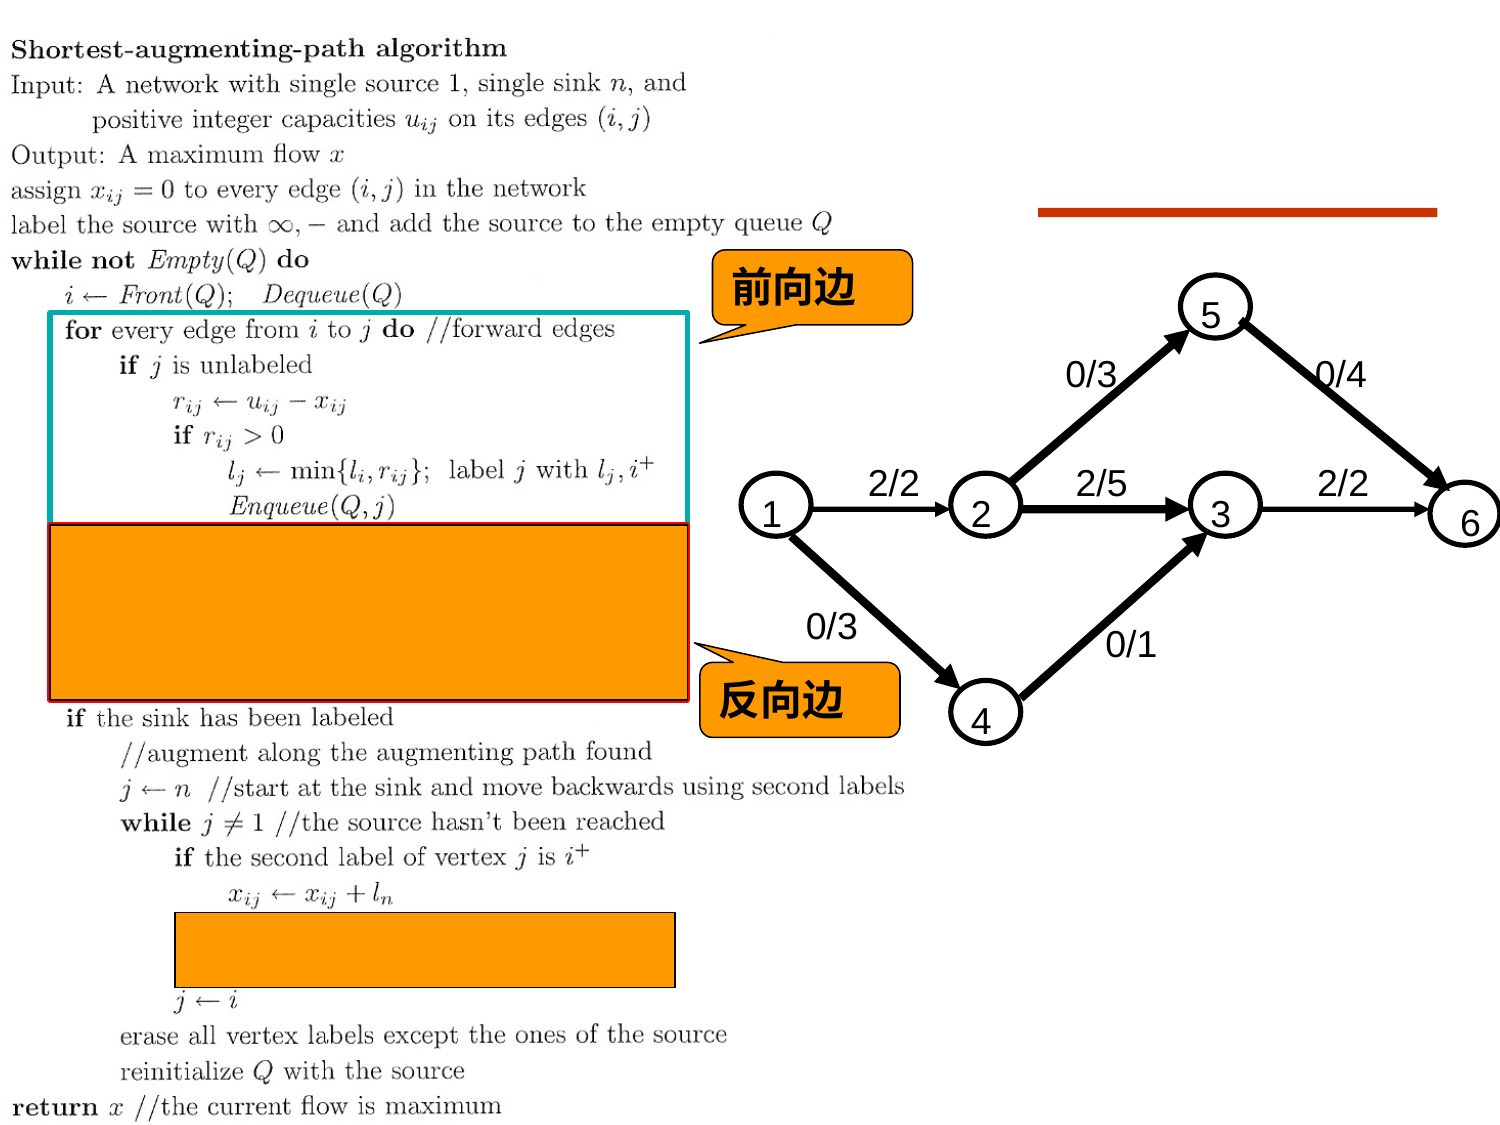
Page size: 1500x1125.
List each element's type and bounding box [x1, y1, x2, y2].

picture [0, 0, 1038, 1125]
text_box [740, 274, 1500, 744]
